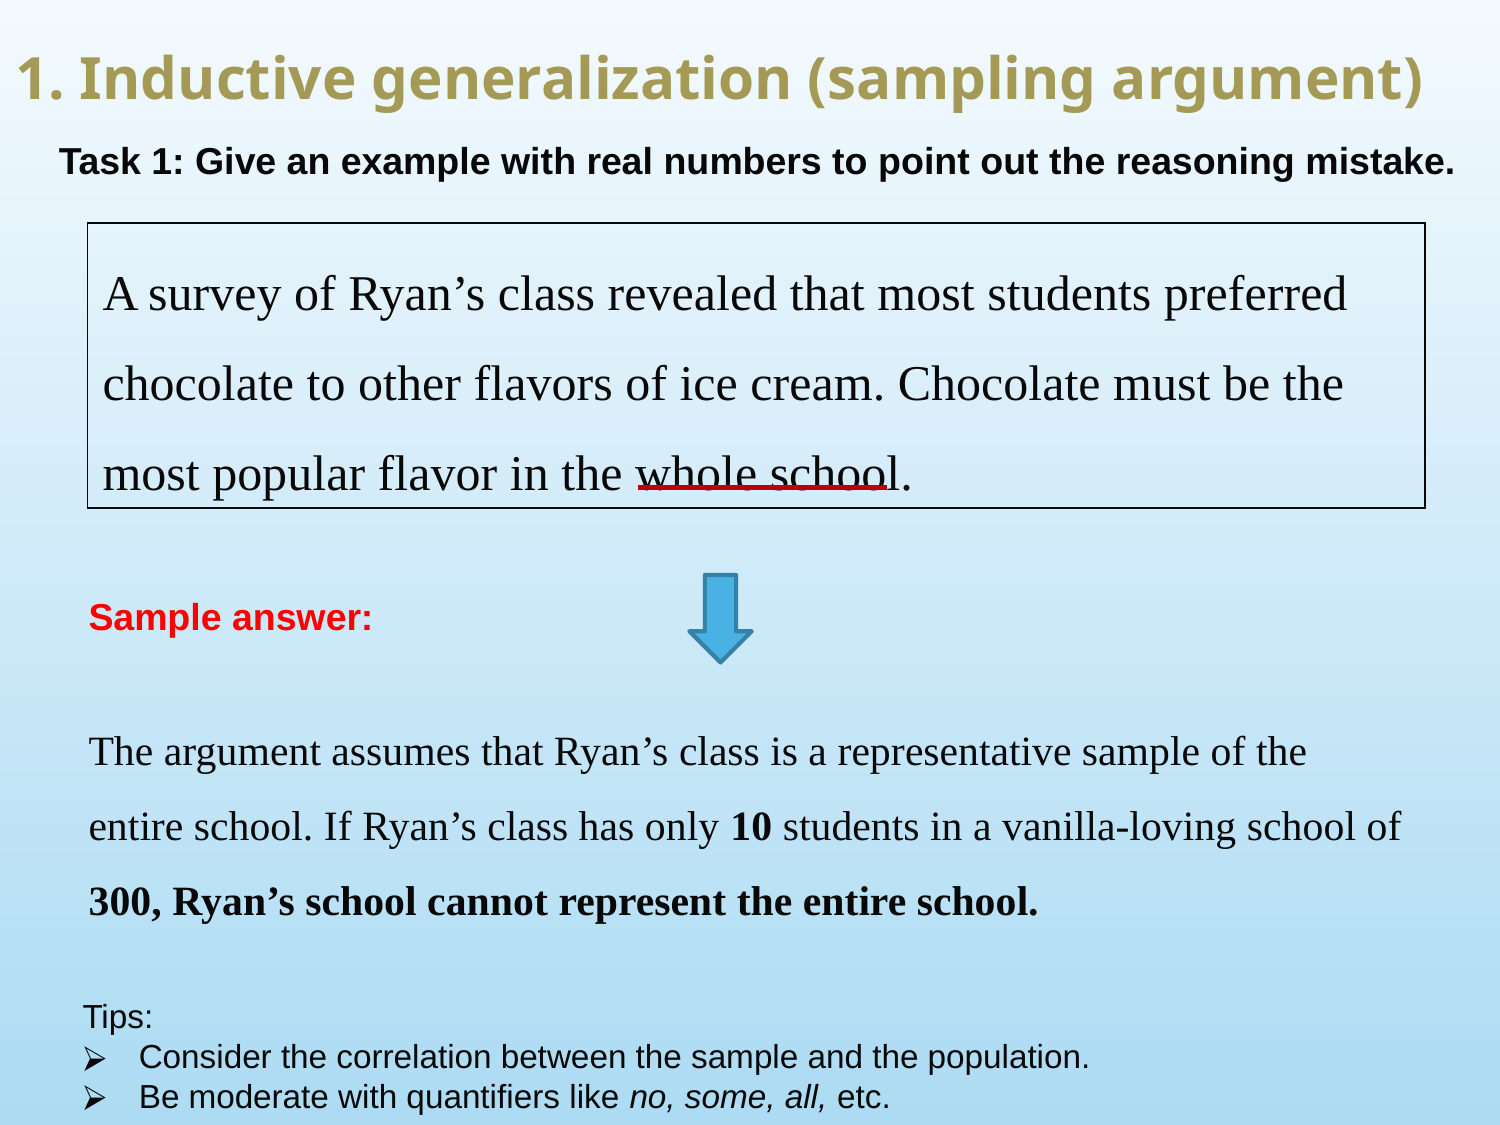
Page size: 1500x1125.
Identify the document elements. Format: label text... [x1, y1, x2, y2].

text_box Sample answer: [73, 585, 399, 646]
text_box [689, 574, 752, 663]
text_box A survey of Ryan’s class revealed that most students preferred chocolate to other flavors of ice cream. Chocolate must be the most popular flavor in the whole school. [87, 223, 1425, 509]
text_box Tips: Consider the correlation between the sample and the population. Be moderate with quantifiers like no, some, all, etc. [67, 987, 1456, 1123]
text_box The argument assumes that Ryan’s class is a representative sample of the entire school. If Ryan’s class has only 10 students in a vanilla-loving school of 300, Ryan’s school cannot represent the entire school. [73, 691, 1424, 932]
text_box Task 1: Give an example with real numbers to point out the reasoning mistake. [43, 129, 1482, 190]
text_box 1. Inductive generalization (sampling argument) [0, 24, 1500, 130]
